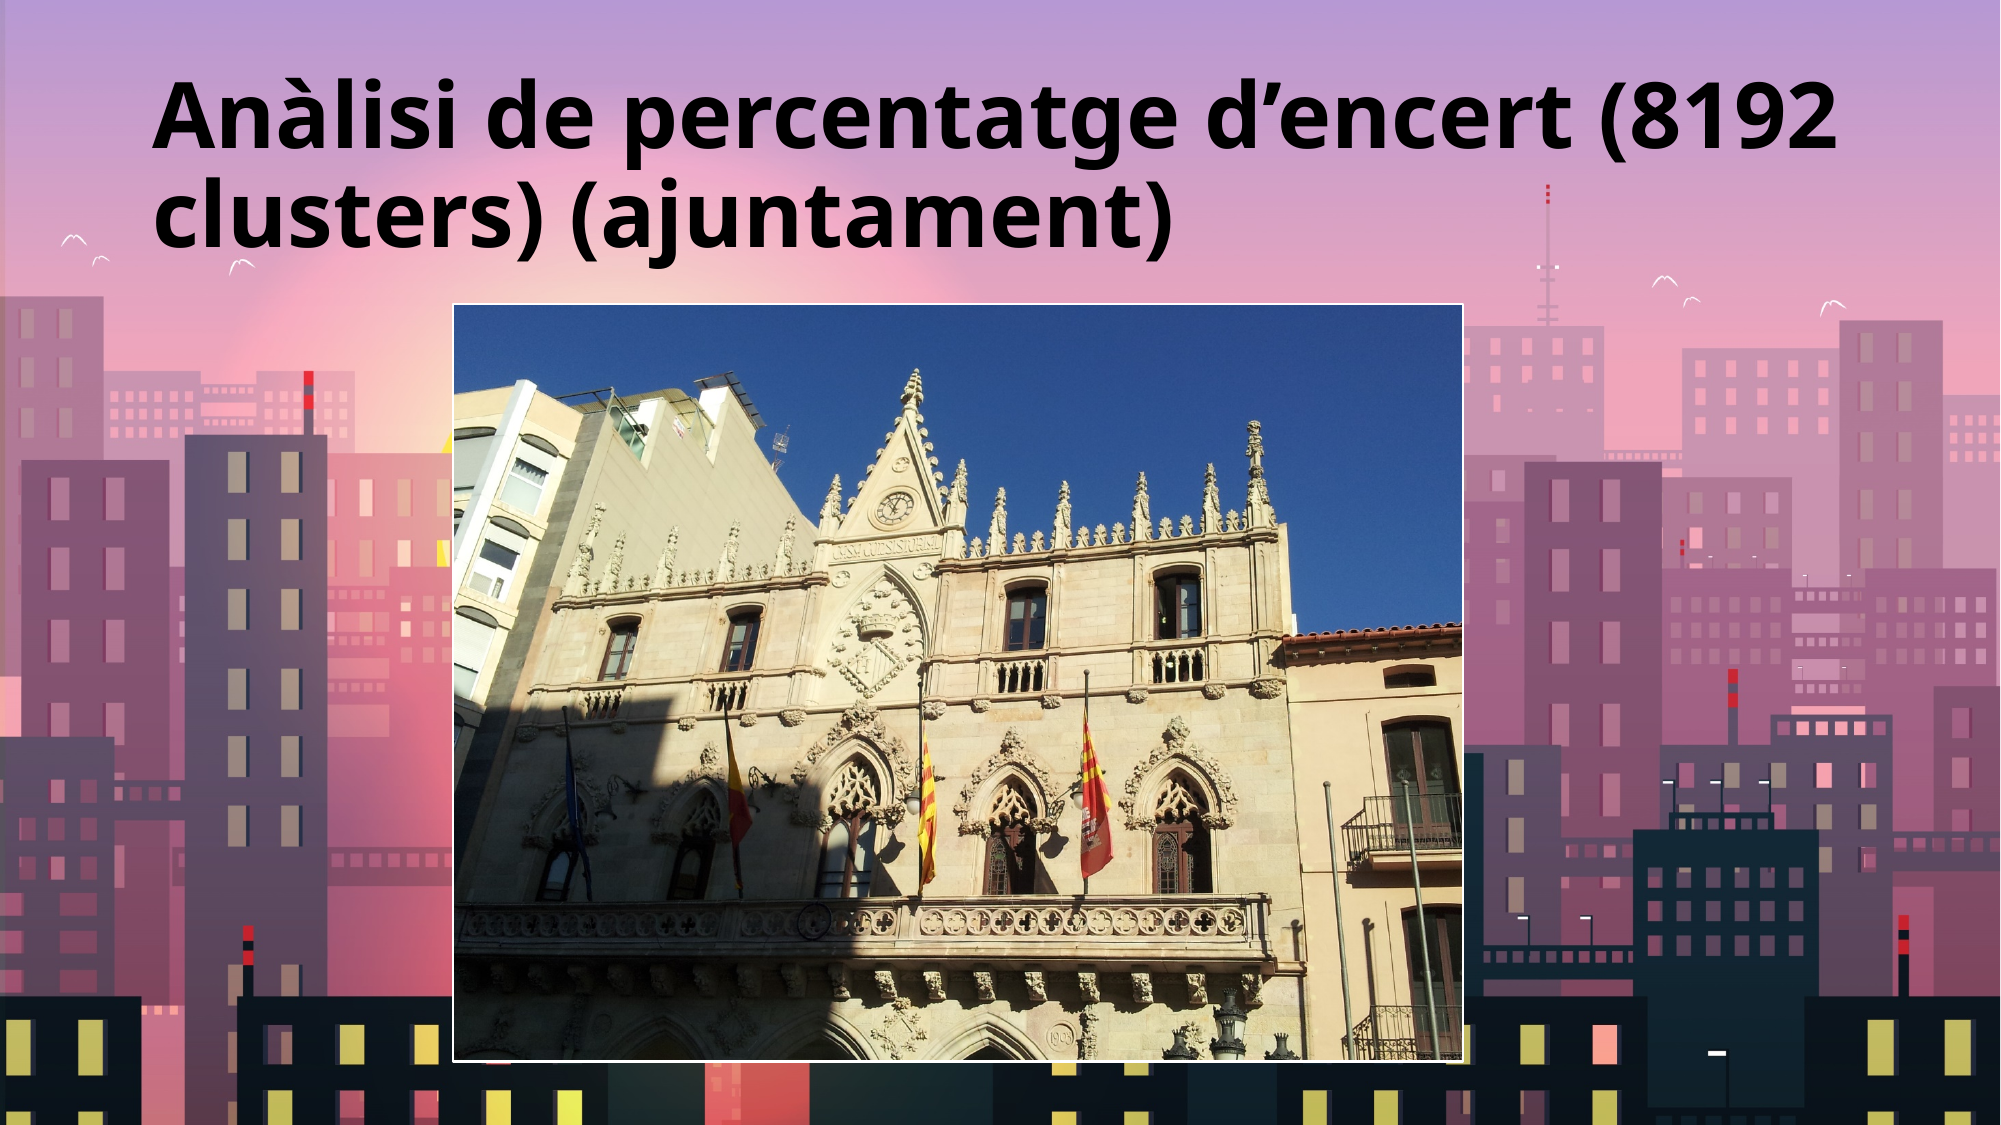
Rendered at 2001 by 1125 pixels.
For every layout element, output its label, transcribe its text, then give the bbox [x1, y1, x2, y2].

picture [0, 0, 2001, 1125]
title Anàlisi de percentatge d’encert (8192 clusters) (ajuntament) [137, 59, 1863, 278]
